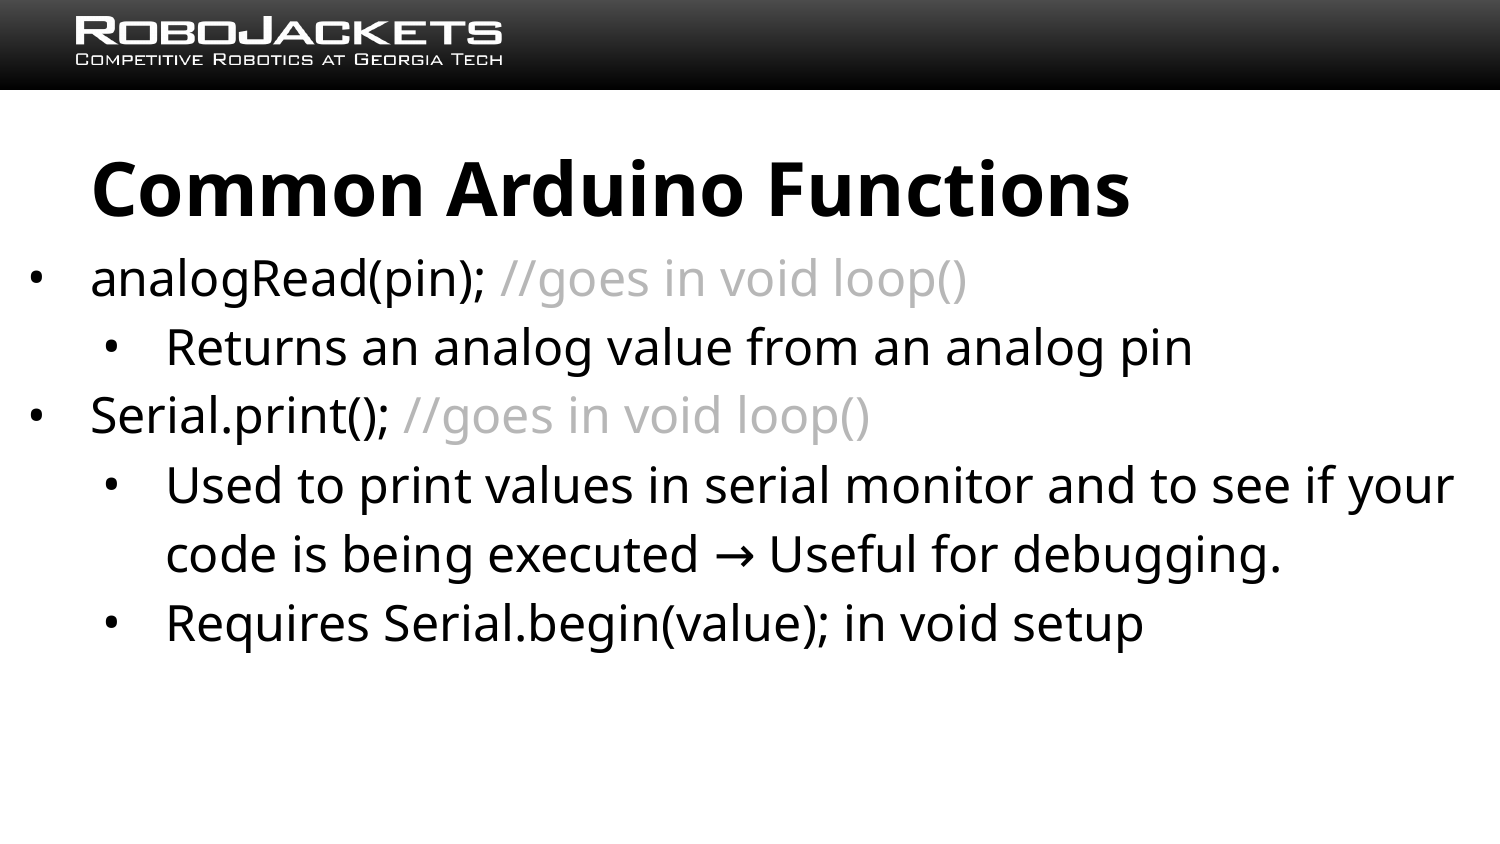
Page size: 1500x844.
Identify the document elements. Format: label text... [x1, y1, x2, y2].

list analogRead(pin); //goes in void loop() Returns an analog value from an analog pin Serial.print(); //goes in void loop() Used to print values in serial monitor and to see if your code is being executed → Useful for debugging. Requires Serial.begin(value); in void setup [0, 222, 1500, 844]
title Common Arduino Functions [75, 112, 1388, 222]
picture [75, 16, 507, 65]
